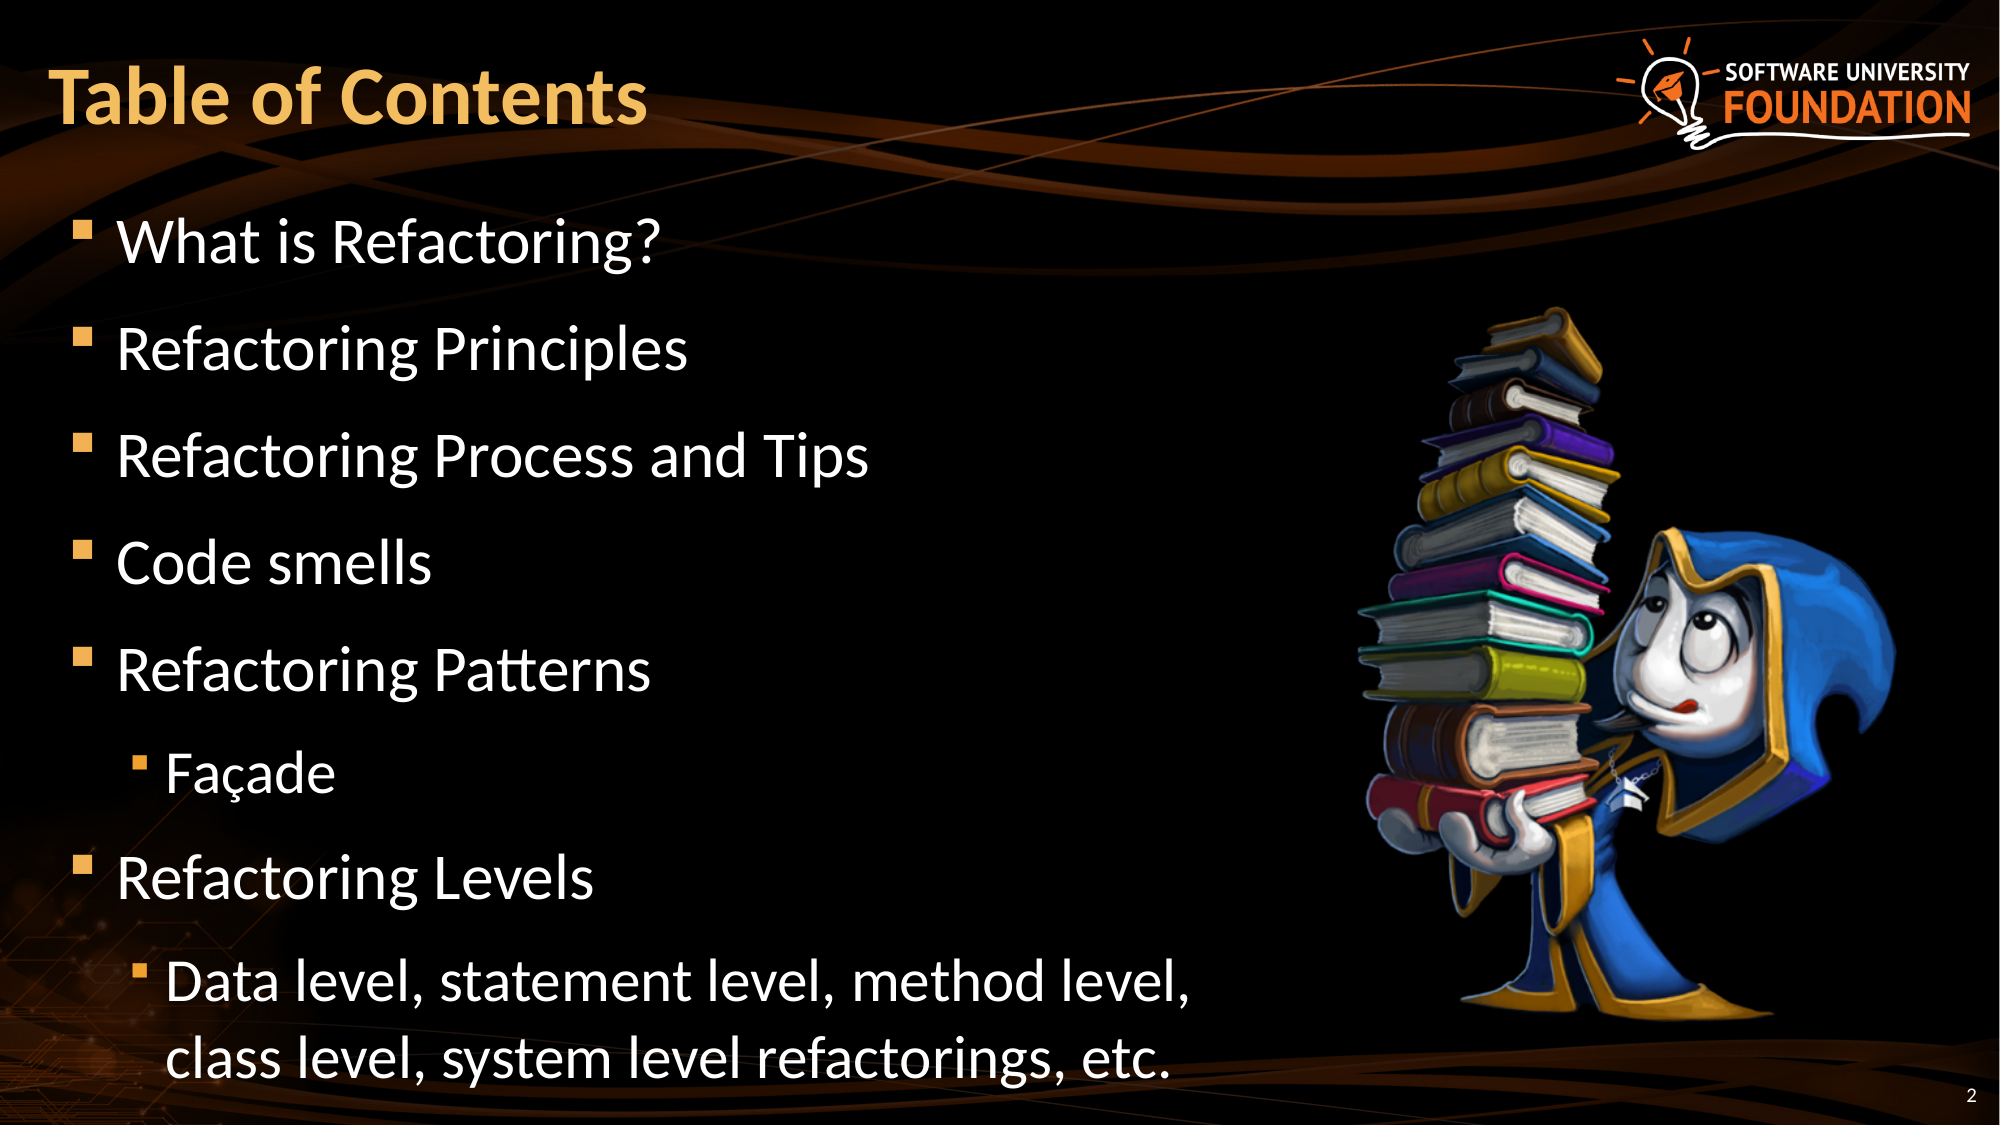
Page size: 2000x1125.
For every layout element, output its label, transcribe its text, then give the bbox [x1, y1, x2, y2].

picture [0, 0, 2000, 1125]
list What is Refactoring? Refactoring Principles Refactoring Process and Tips Code smells Refactoring Patterns Façade Refactoring Levels Data level, statement level, method level, class level, system level refactorings, etc. [49, 188, 1950, 1100]
title Table of Contents [30, 6, 1602, 189]
slide_number 2 [1882, 1074, 1983, 1113]
